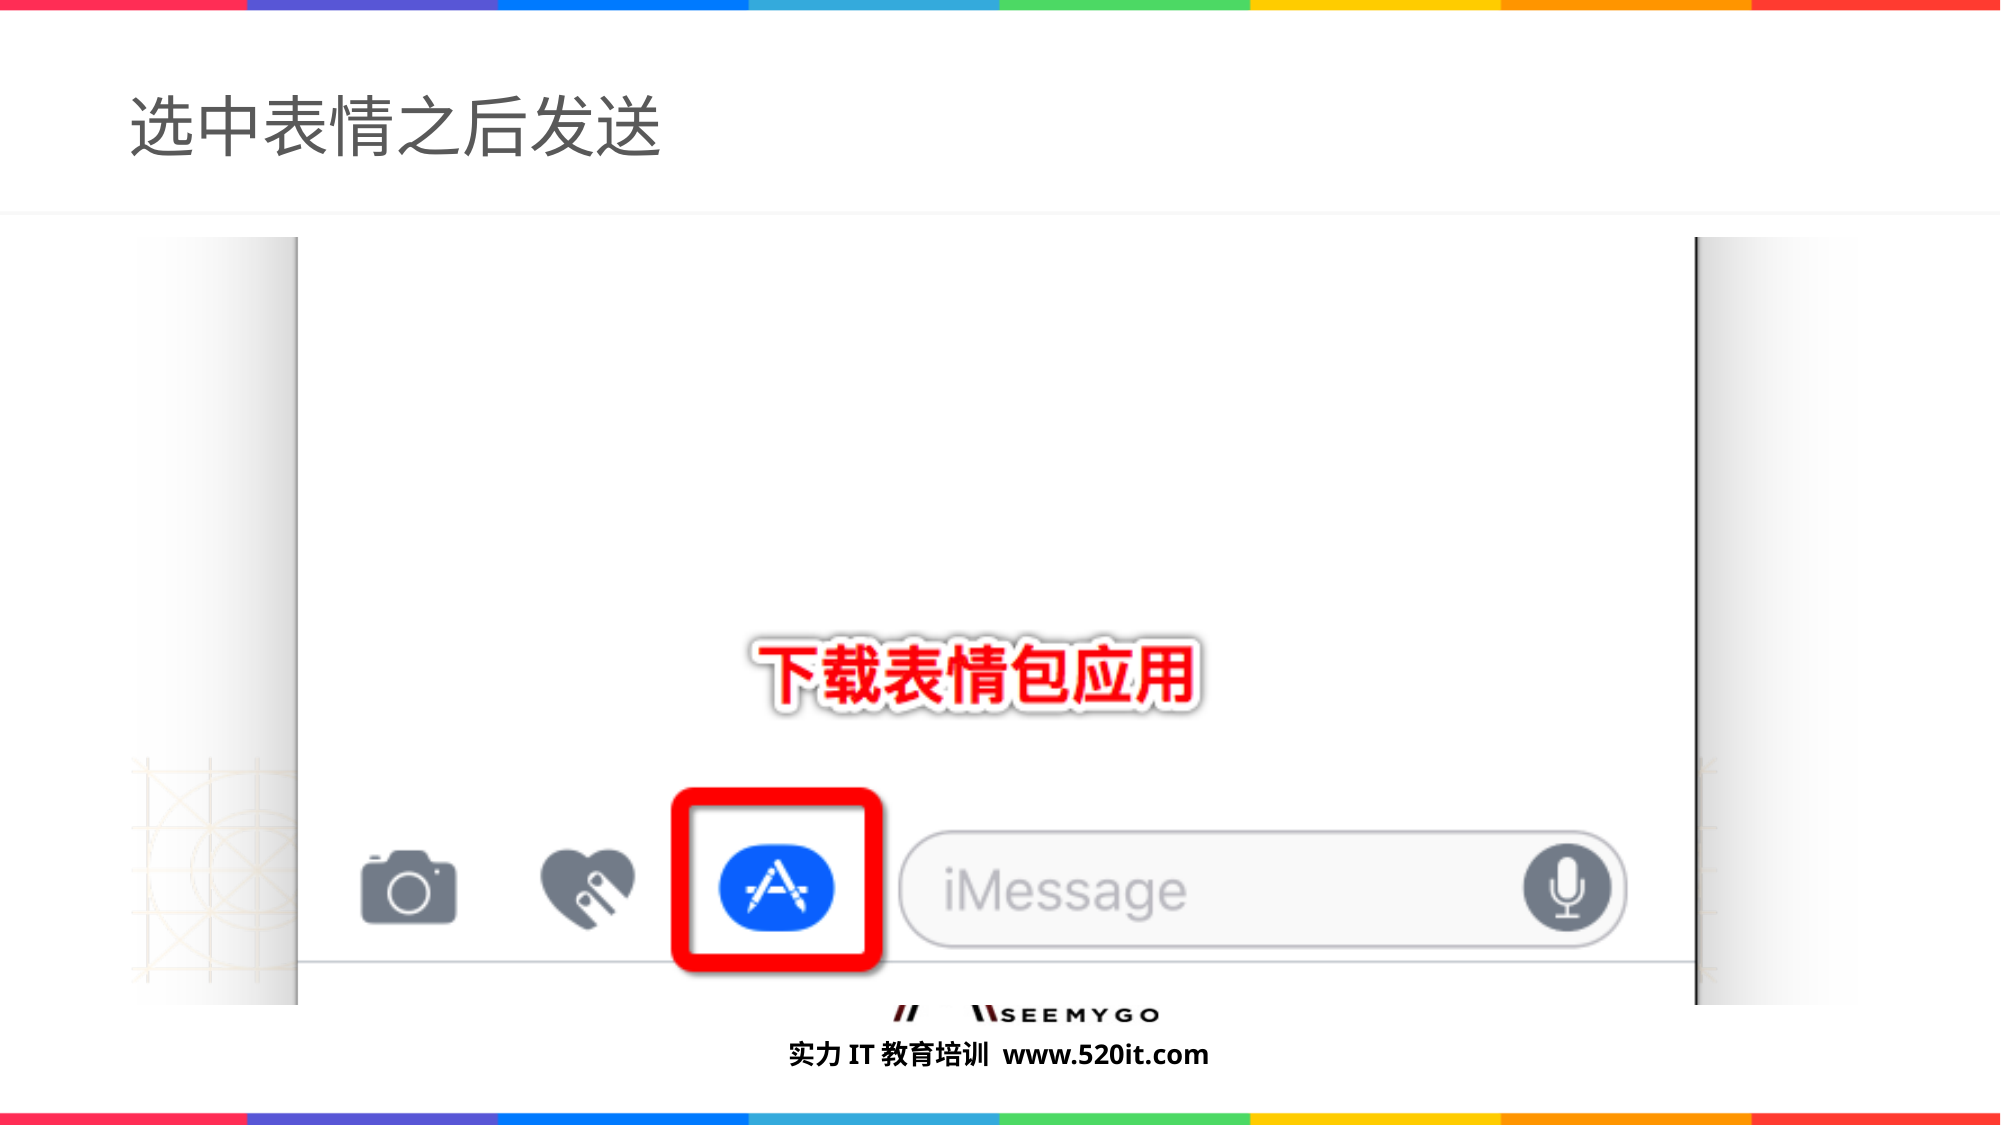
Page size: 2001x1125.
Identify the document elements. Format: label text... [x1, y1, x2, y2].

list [108, 237, 1888, 1006]
picture [0, 0, 2001, 1125]
title 选中表情之后发送 [113, 77, 1892, 214]
